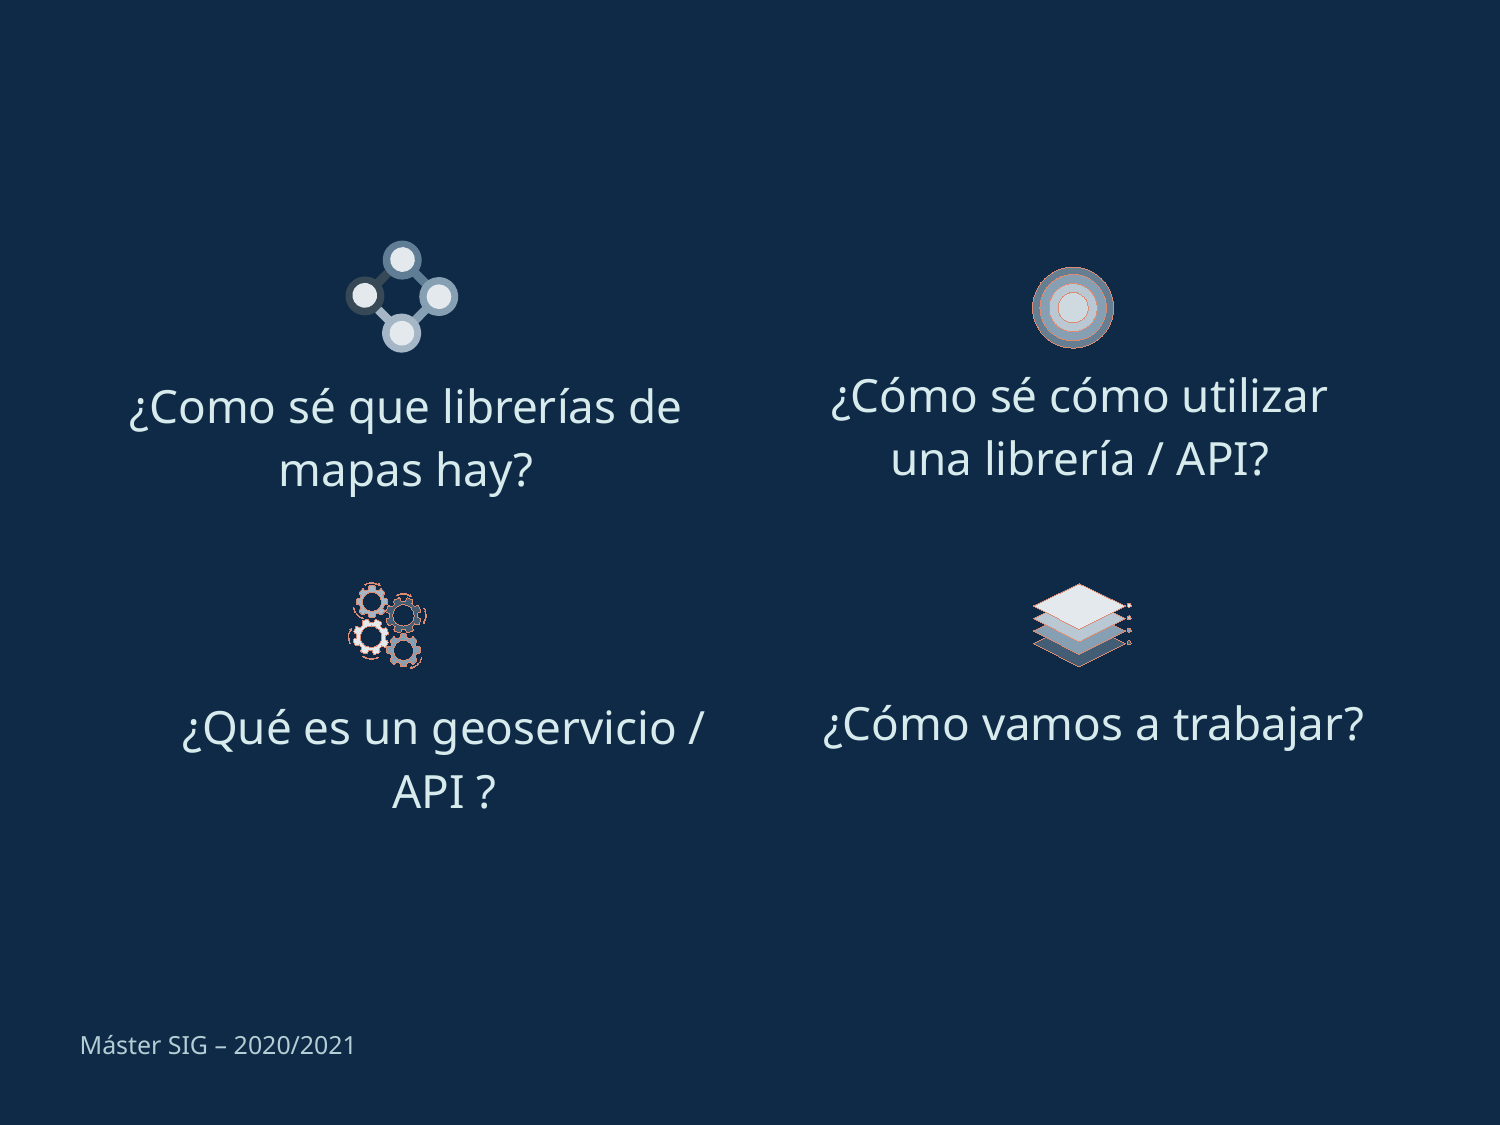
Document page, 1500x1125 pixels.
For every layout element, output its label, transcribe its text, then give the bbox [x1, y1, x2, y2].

text_box [316, 488, 496, 675]
text_box ¿Cómo sé cómo utilizar una librería / API? [784, 343, 1375, 419]
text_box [348, 582, 427, 669]
text_box Máster SIG – 2020/2021 [64, 1022, 378, 1067]
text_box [1033, 583, 1133, 667]
text_box ¿Como sé que librerías de mapas hay? [111, 354, 701, 430]
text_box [1032, 266, 1114, 349]
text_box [343, 240, 465, 353]
text_box ¿Cómo vamos a trabajar? [798, 671, 1389, 746]
text_box ¿Qué es un geoservicio / API ? [111, 675, 777, 751]
